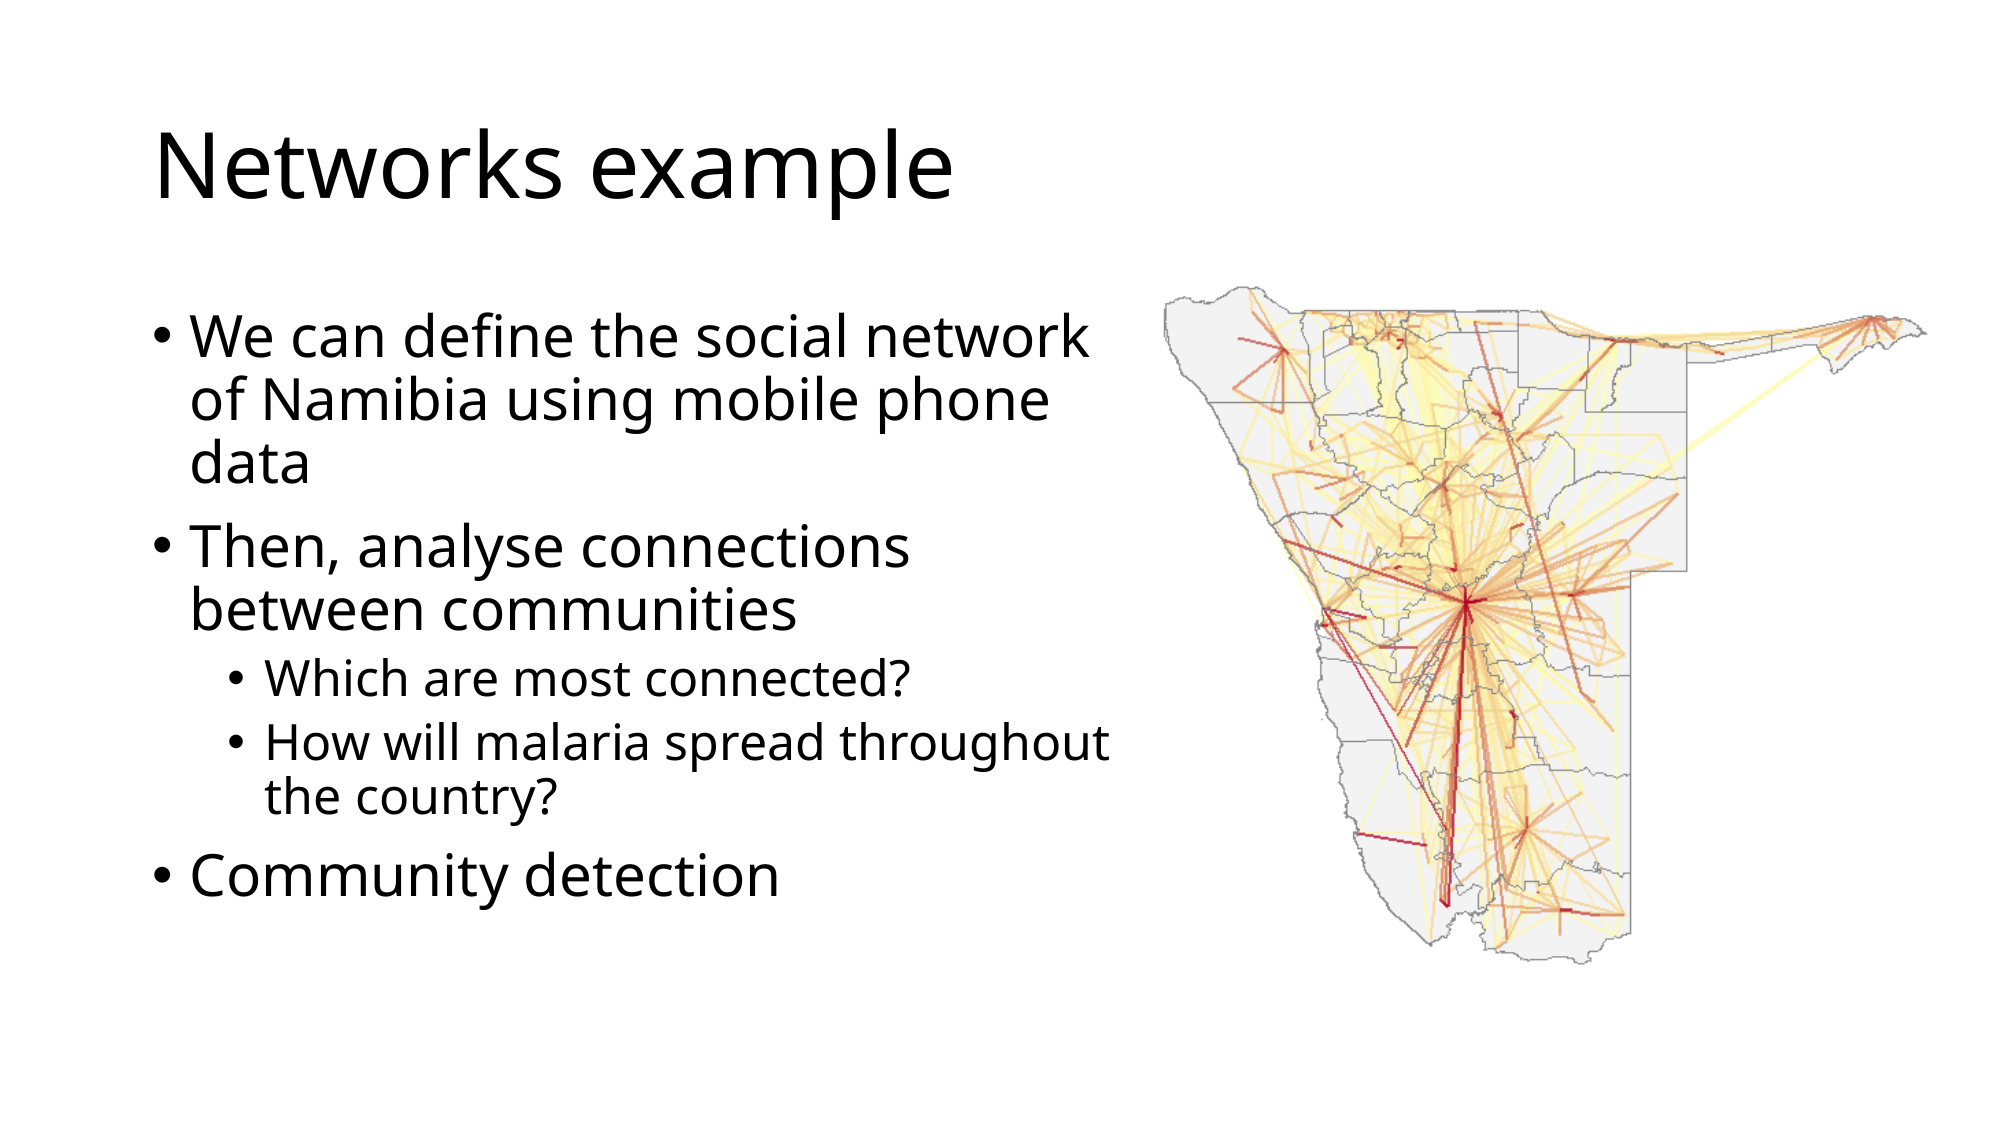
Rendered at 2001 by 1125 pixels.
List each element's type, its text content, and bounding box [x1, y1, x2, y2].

picture [1154, 277, 1942, 975]
list We can define the social network of Namibia using mobile phone data Then, analyse connections between communities Which are most connected? How will malaria spread throughout the country? Community detection [137, 299, 1155, 1014]
title Networks example [137, 59, 1863, 278]
